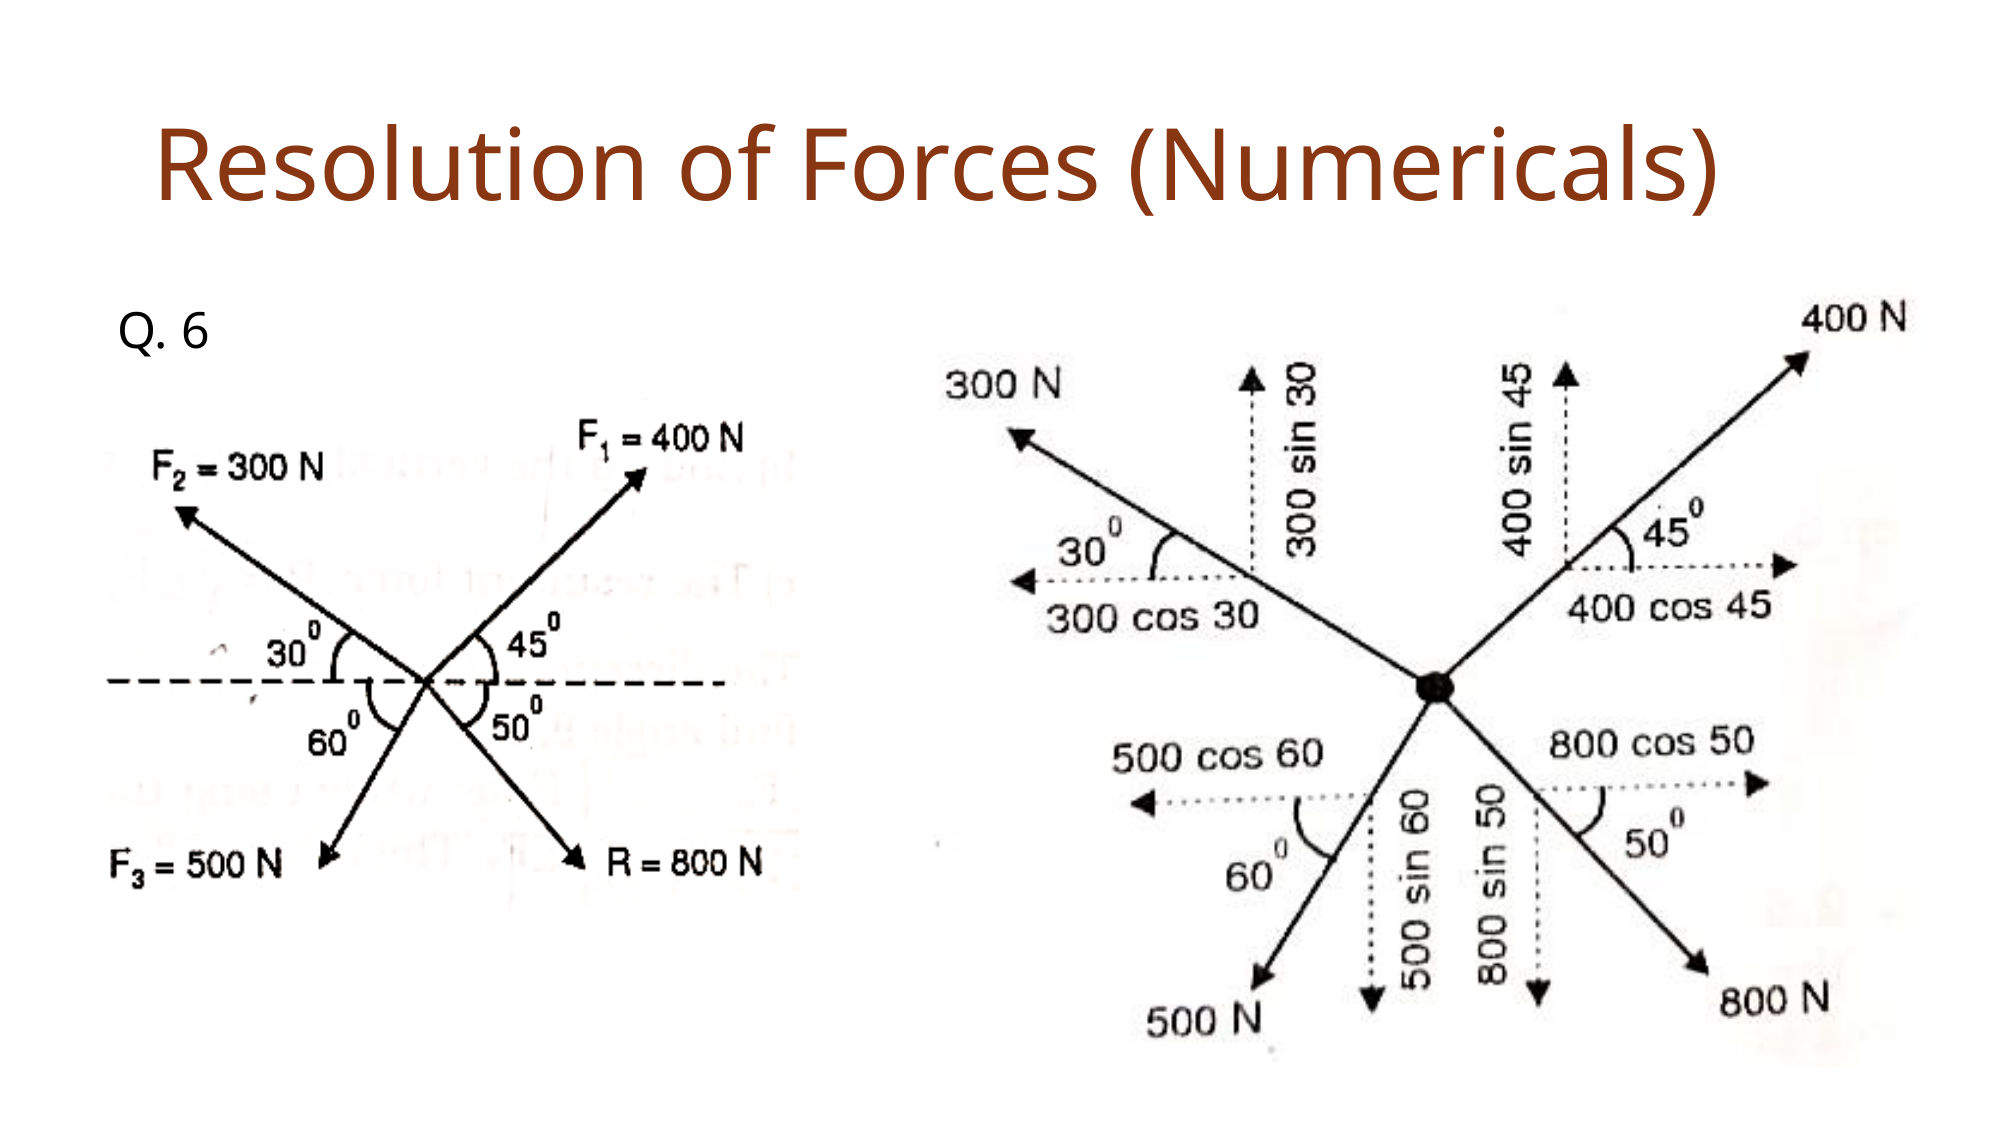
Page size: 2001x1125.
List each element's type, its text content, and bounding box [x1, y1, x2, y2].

text_box [129, 379, 933, 516]
title Resolution of Forces (Numericals) [137, 59, 1863, 278]
picture [933, 277, 1927, 1067]
picture [103, 398, 799, 912]
text_box Q. 6 [103, 290, 272, 366]
